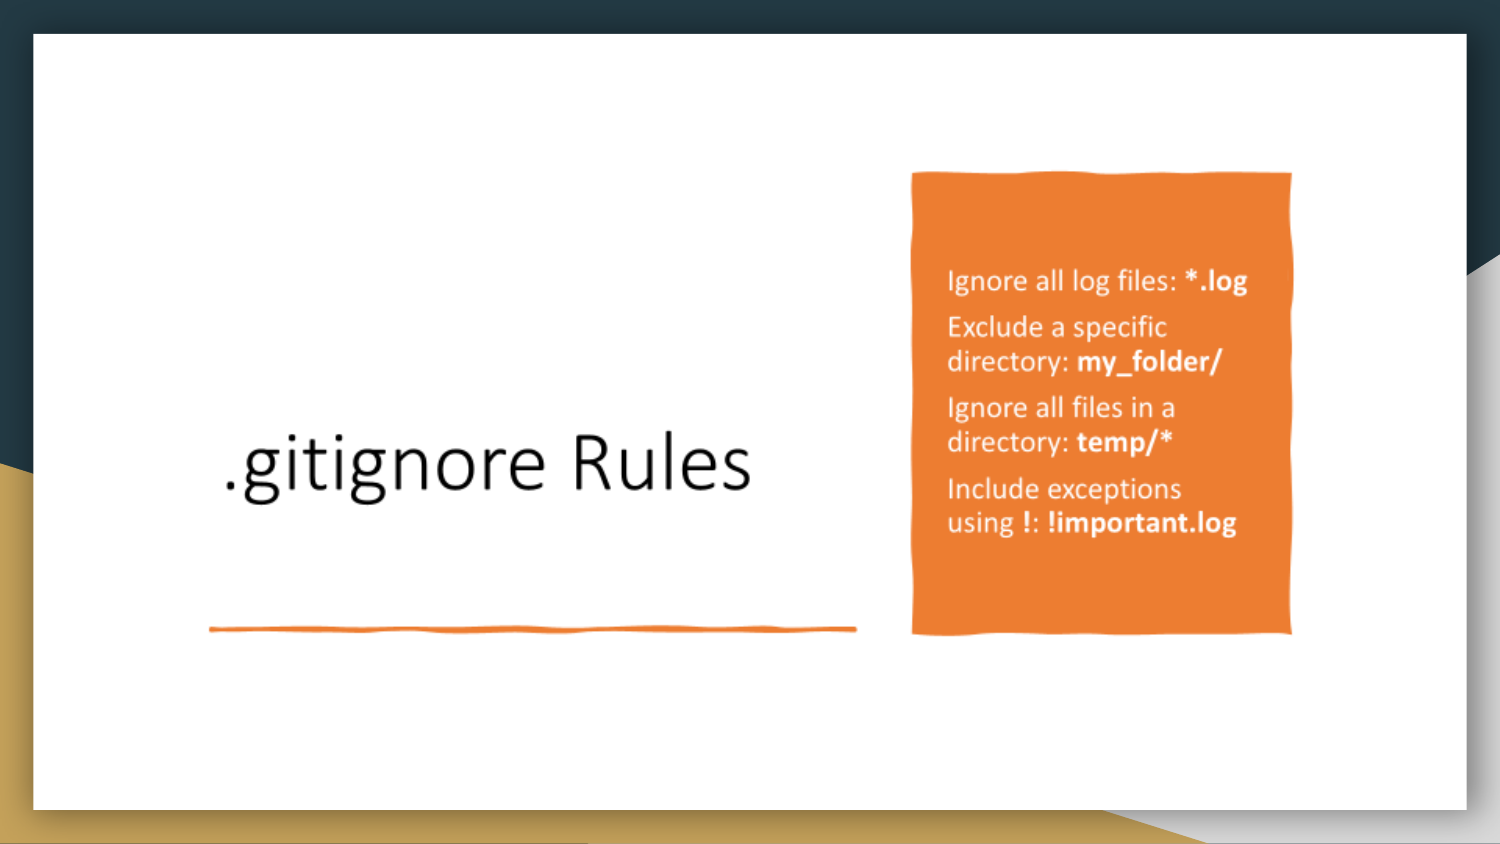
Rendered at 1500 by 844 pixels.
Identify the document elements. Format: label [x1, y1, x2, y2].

picture [124, 70, 1376, 774]
